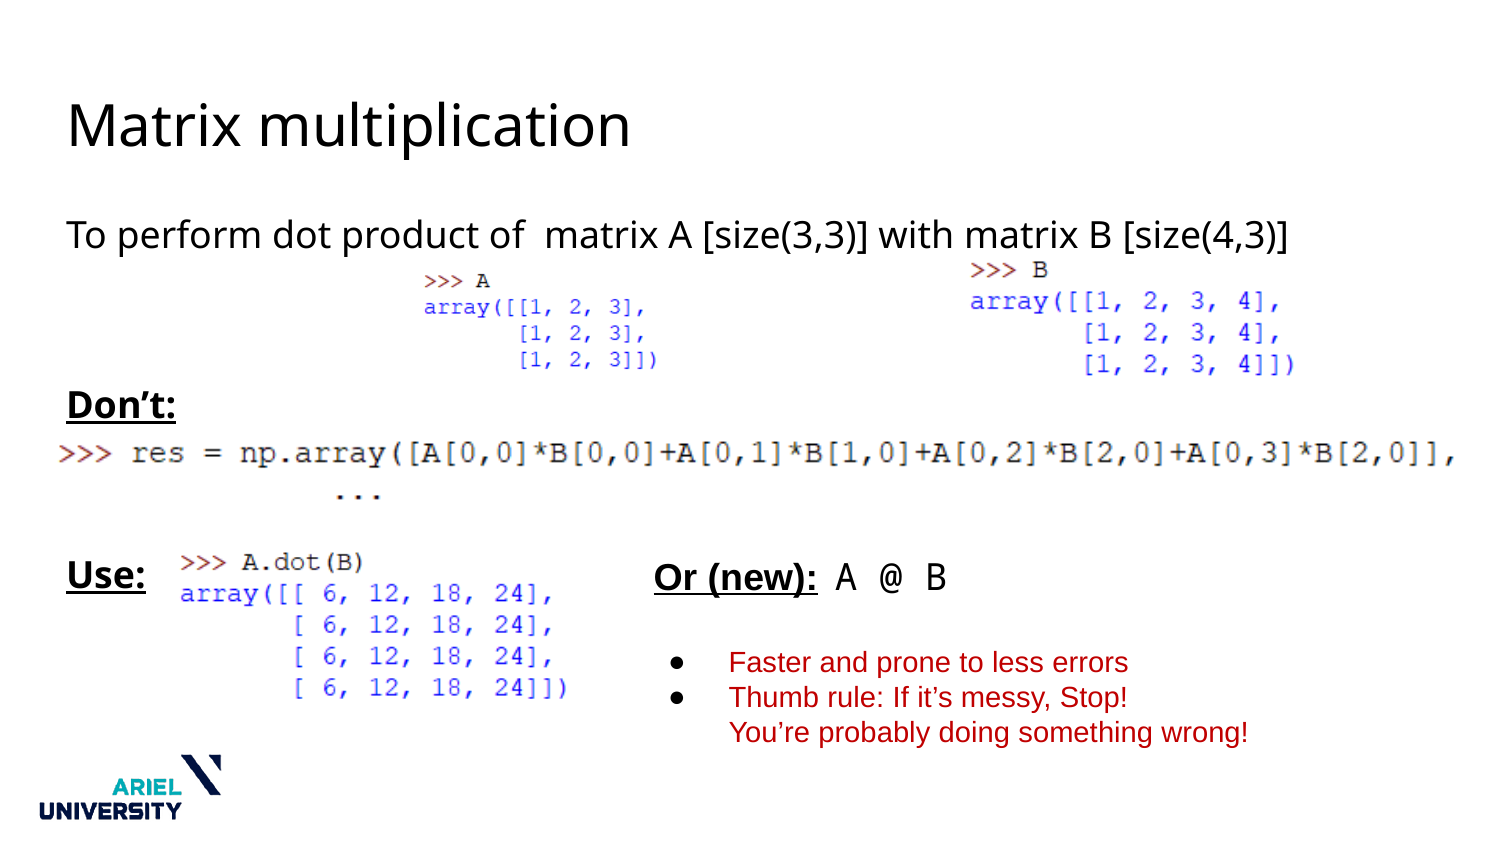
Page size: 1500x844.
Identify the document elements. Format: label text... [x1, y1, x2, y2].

picture [420, 264, 669, 377]
picture [177, 545, 577, 711]
text_box Or (new): A @ B Faster and prone to less errors Thumb rule: If it’s messy, Stop! You’re probably doing something wrong! [638, 545, 1500, 791]
title Matrix multiplication [51, 72, 1449, 167]
list To perform dot product of matrix A [size(3,3)] with matrix B [size(4,3)] Don’t: Use: [51, 515, 1391, 750]
picture [967, 257, 1309, 385]
picture [14, 743, 246, 830]
picture [50, 431, 1459, 507]
list To perform dot product of matrix A [size(3,3)] with matrix B [size(4,3)] Don’t: Use: [51, 189, 1391, 430]
